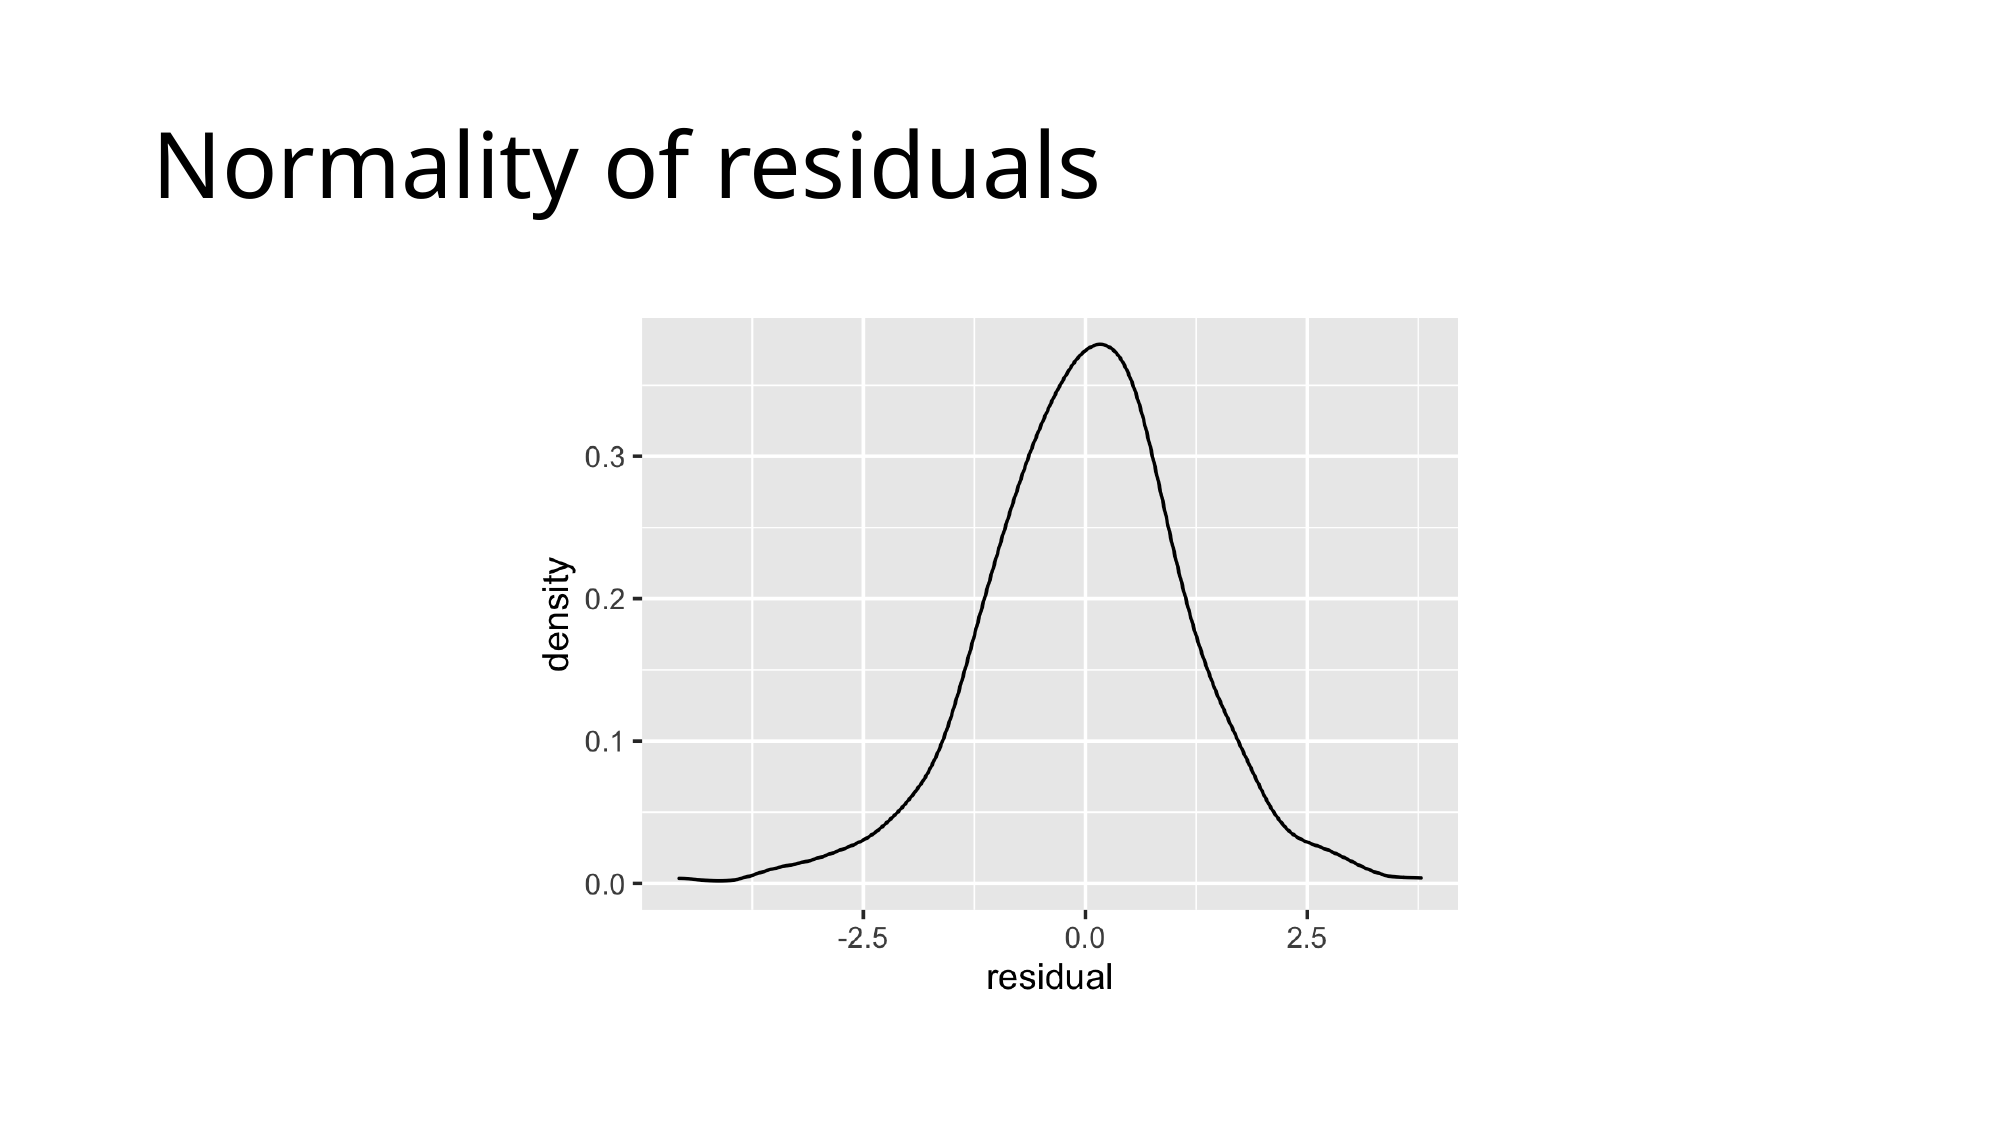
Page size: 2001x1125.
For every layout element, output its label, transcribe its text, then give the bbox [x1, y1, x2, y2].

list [524, 299, 1476, 1014]
title Normality of residuals [137, 59, 1863, 278]
